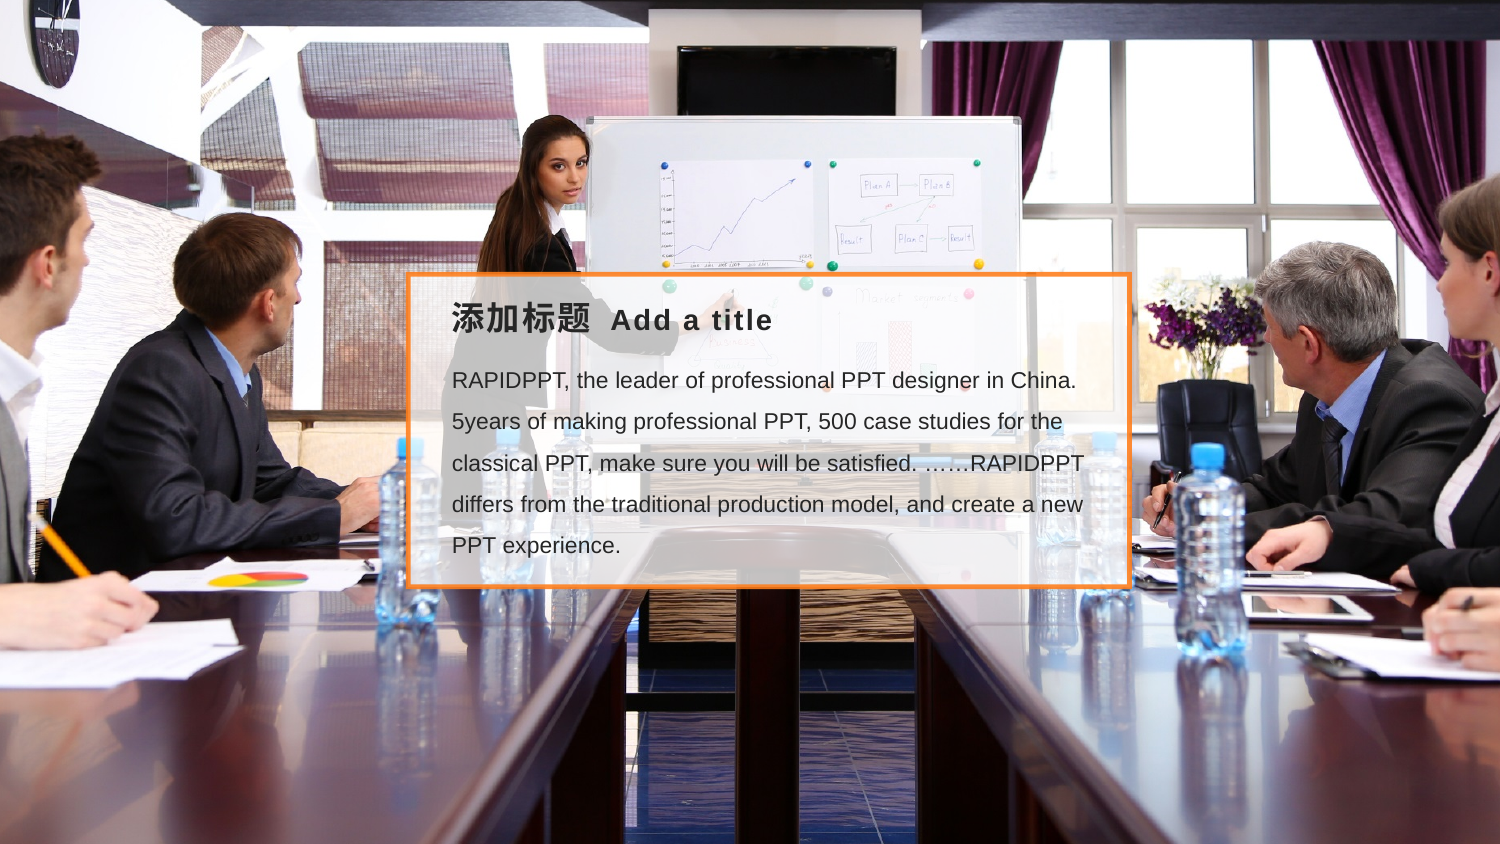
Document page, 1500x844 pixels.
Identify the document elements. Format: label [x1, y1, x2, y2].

picture [0, 0, 1500, 844]
text_box [436, 290, 1128, 569]
